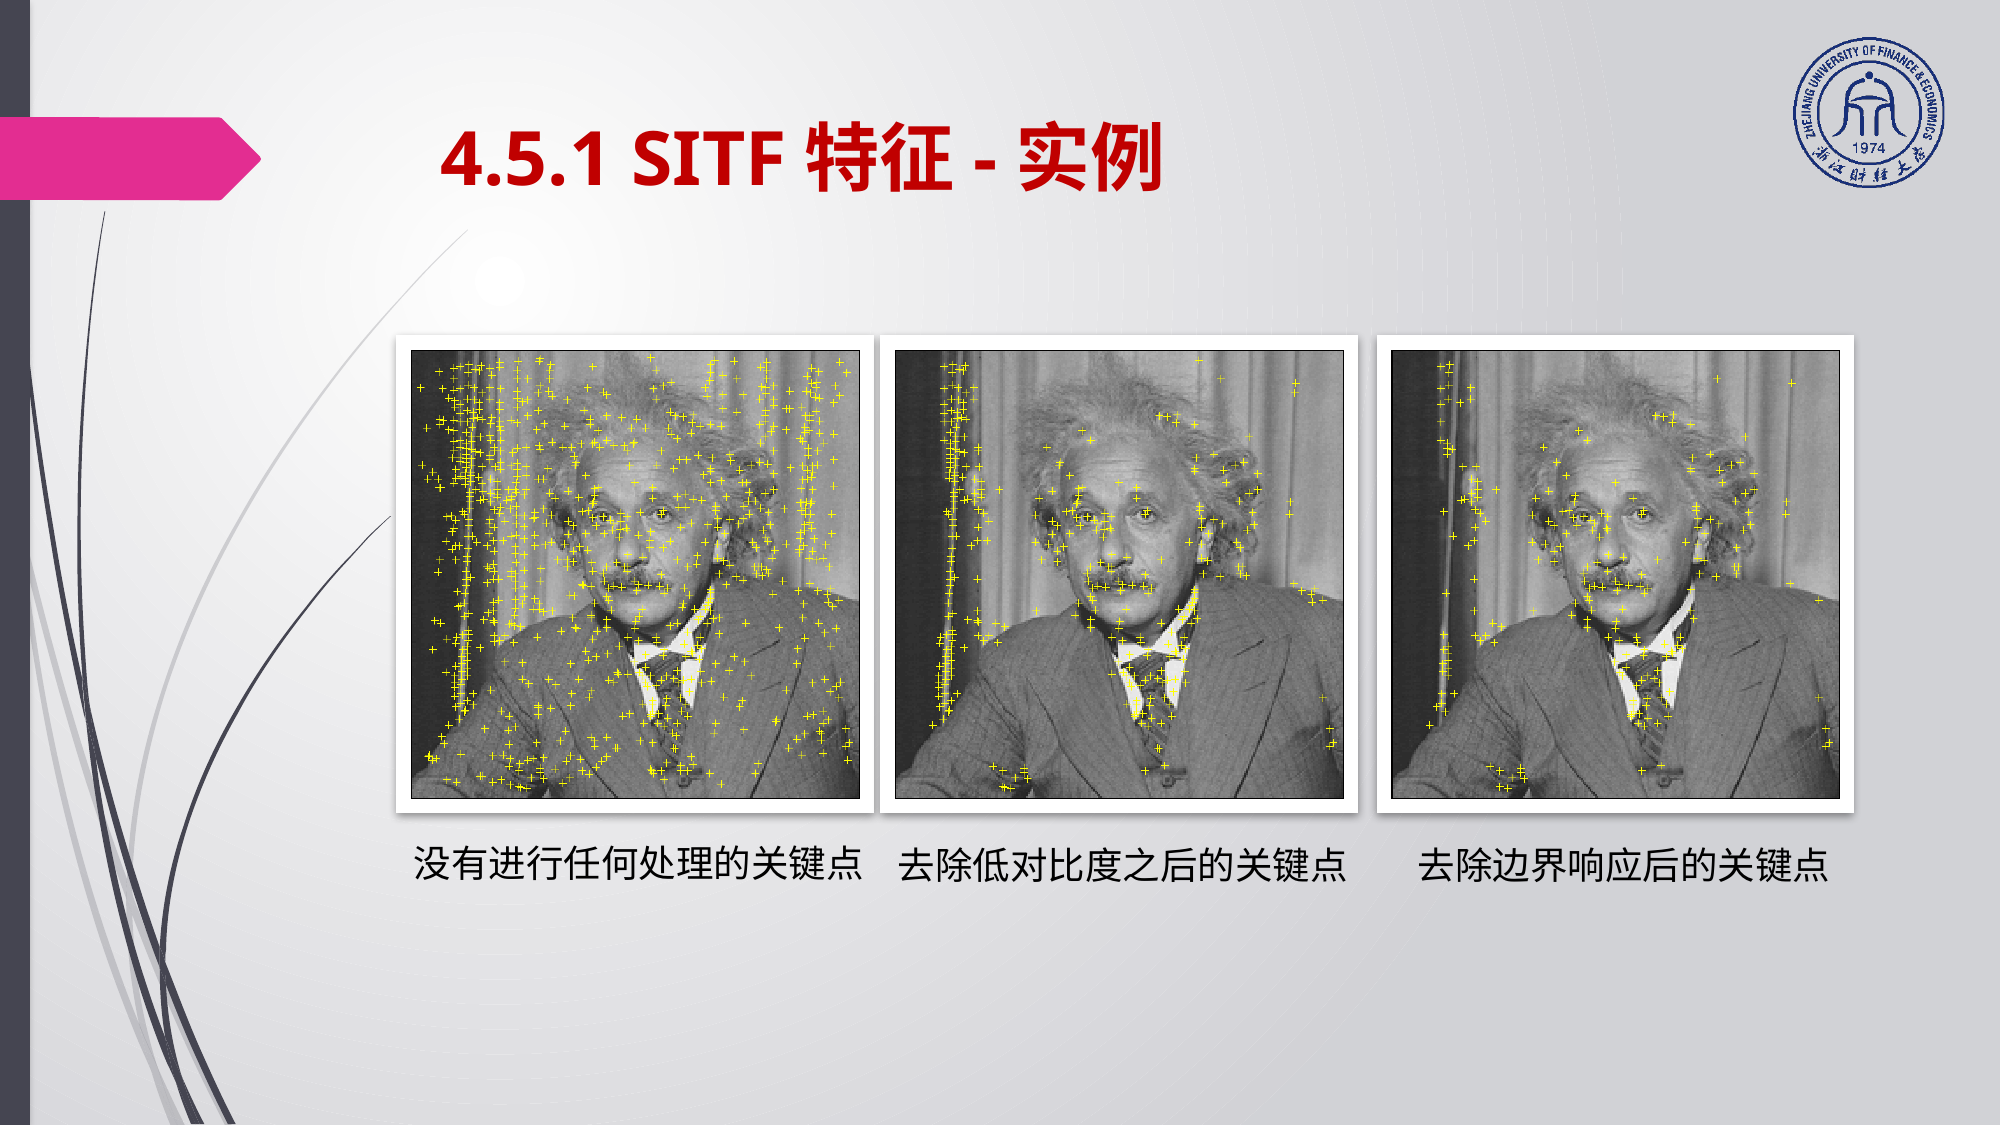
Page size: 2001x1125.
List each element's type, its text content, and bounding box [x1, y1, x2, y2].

text_box 去除边界响应后的关键点 [1402, 834, 1888, 894]
picture [1793, 37, 1945, 188]
picture [894, 349, 1345, 800]
picture [410, 349, 860, 800]
text_box 没有进行任何处理的关键点 [398, 832, 884, 893]
picture [1390, 349, 1841, 799]
text_box 去除低对比度之后的关键点 [883, 834, 1368, 894]
title 4.5.1 SITF特征-实例 [425, 102, 1888, 313]
